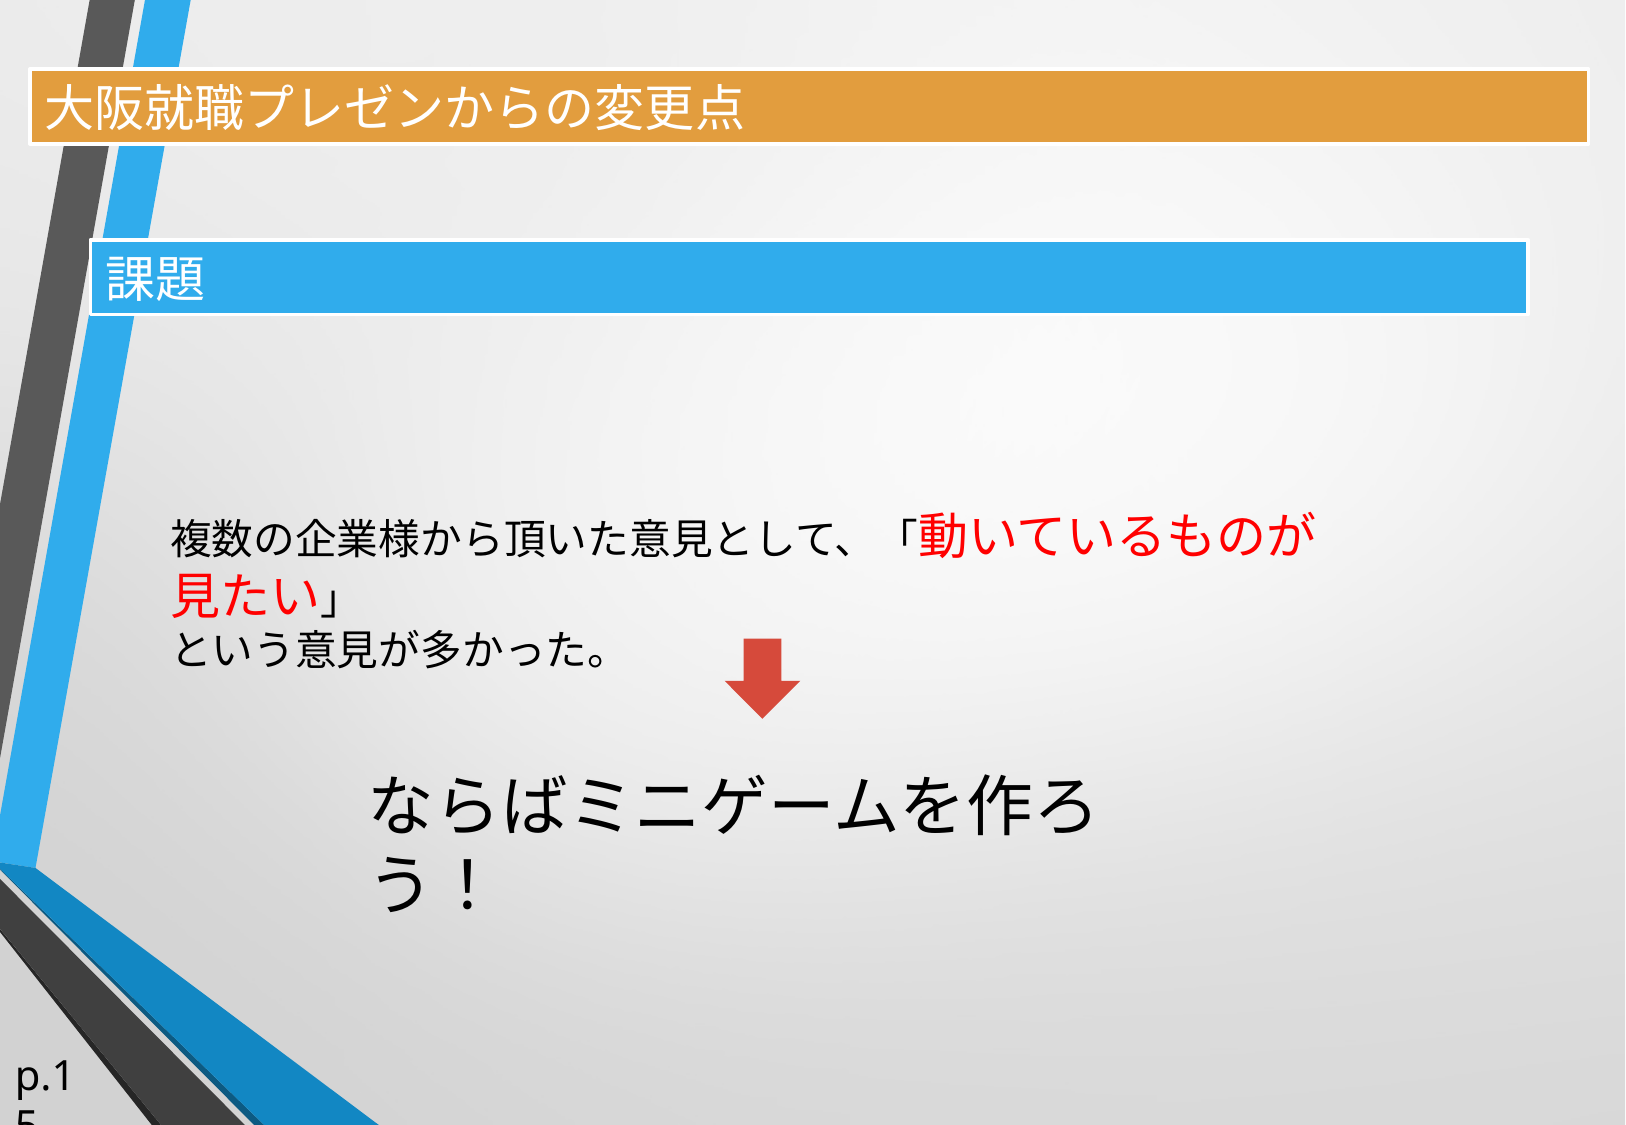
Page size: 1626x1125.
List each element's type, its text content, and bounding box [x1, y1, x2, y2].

text_box 大阪就職プレゼンからの変更点 [28, 67, 1590, 146]
text_box 課題 [89, 238, 1530, 316]
text_box [722, 636, 803, 721]
text_box p.15 [0, 1041, 109, 1125]
text_box ならばミニゲームを作ろう！ [353, 756, 1172, 931]
text_box 複数の企業様から頂いた意見として、「動いているものが見たい」 という意見が多かった。 [155, 496, 1370, 682]
